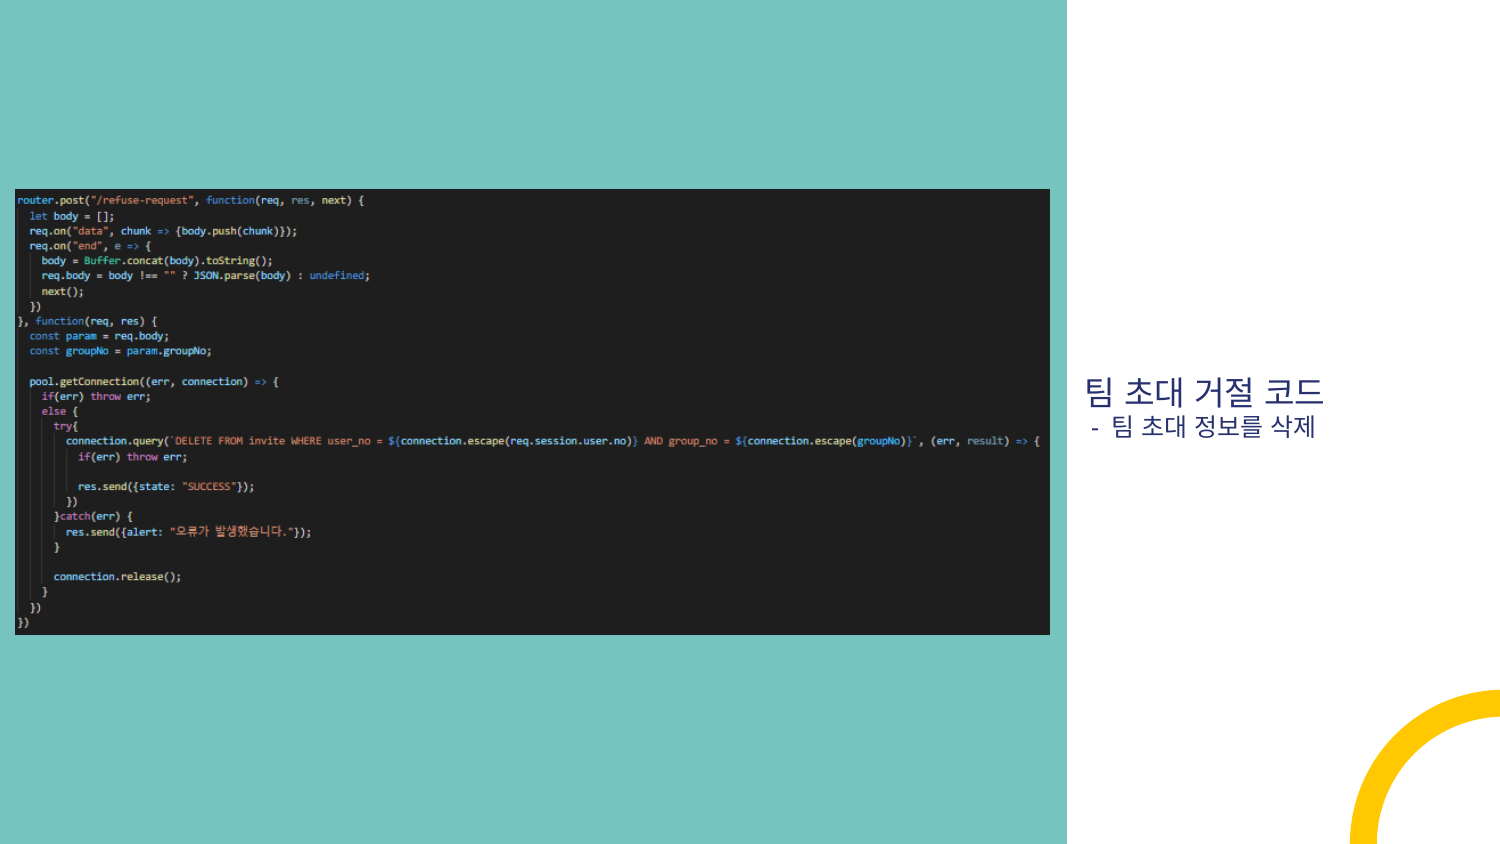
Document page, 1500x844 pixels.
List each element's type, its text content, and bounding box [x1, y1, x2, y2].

picture [15, 189, 1050, 635]
text_box 팀 초대 거절 코드 - 팀 초대 정보를 삭제 [1046, 69, 1500, 745]
